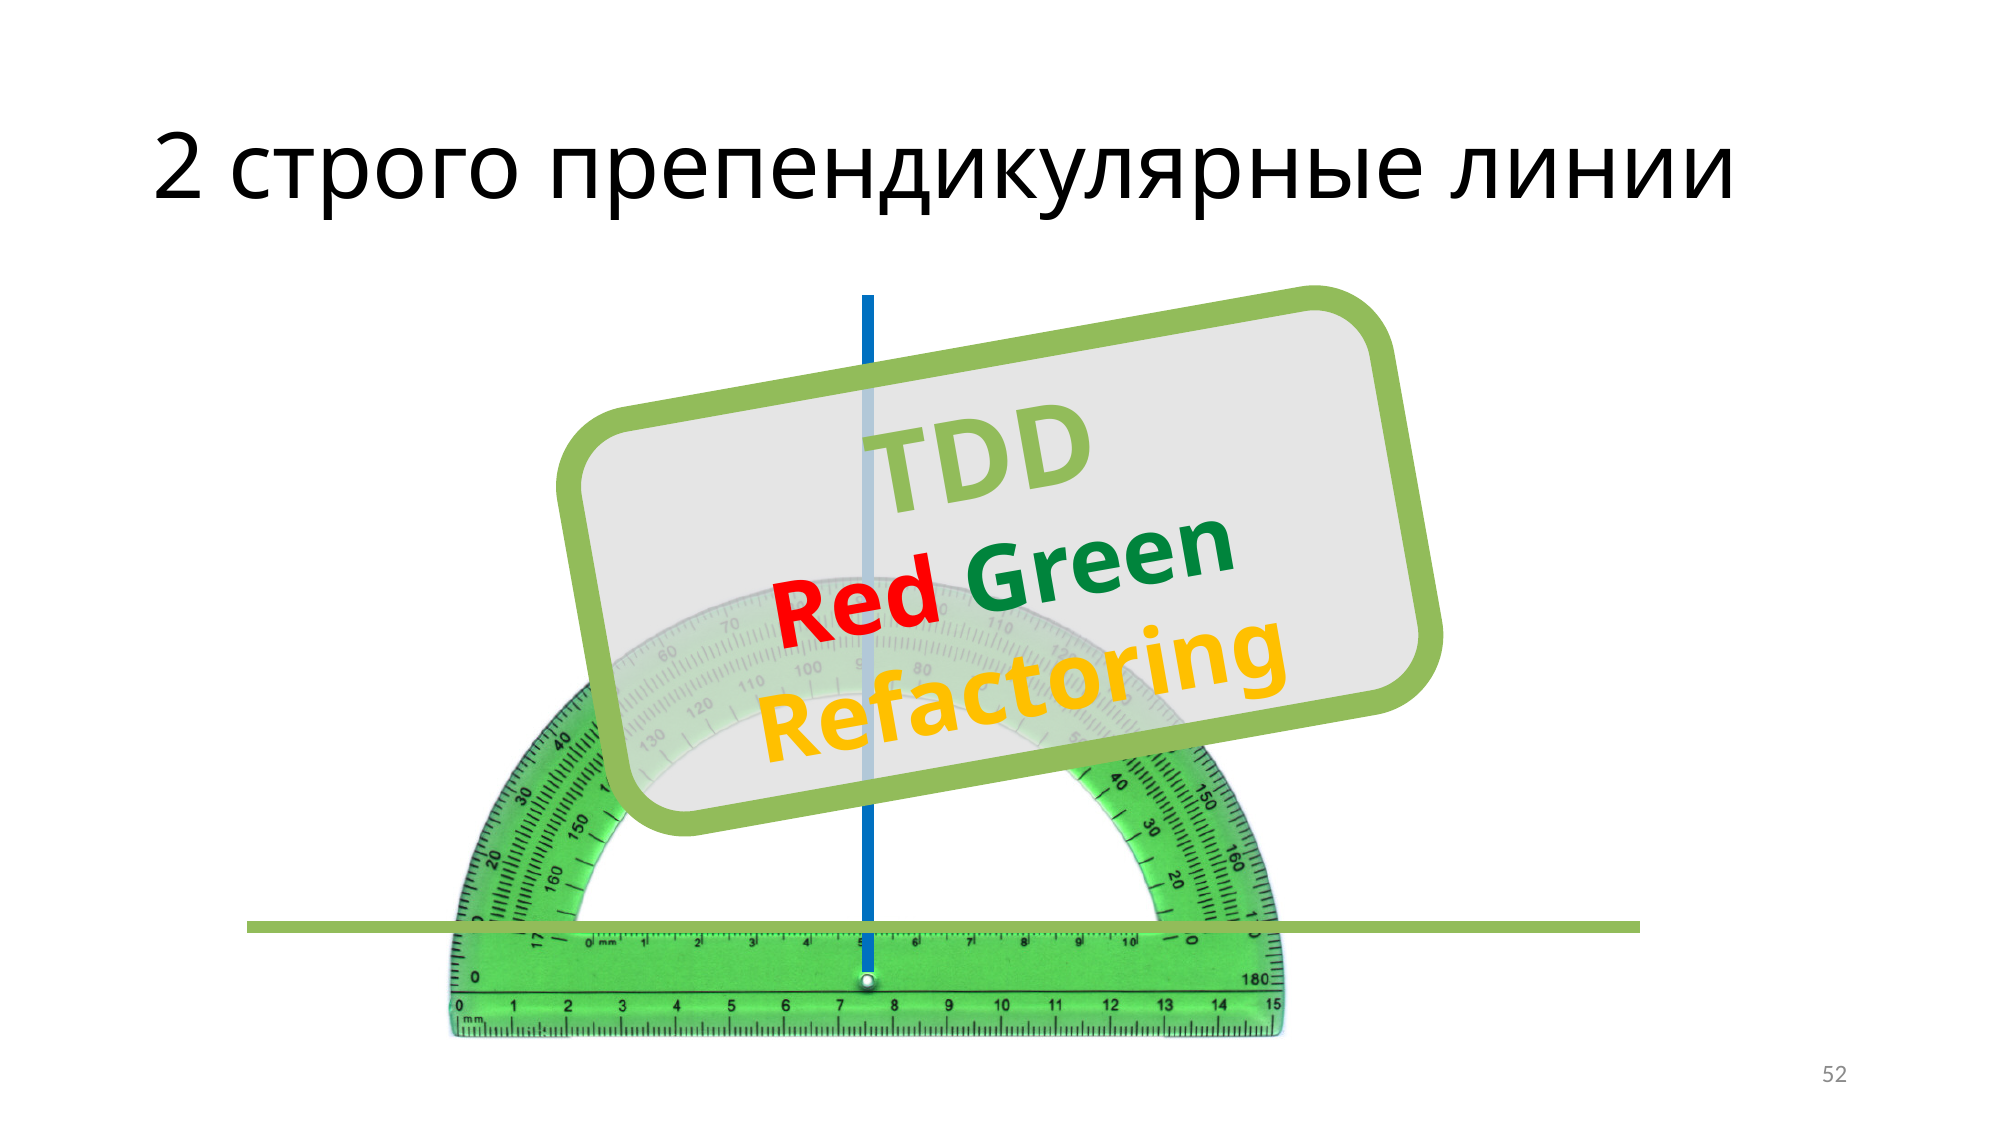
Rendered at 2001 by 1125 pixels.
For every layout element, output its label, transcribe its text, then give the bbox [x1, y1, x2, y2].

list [438, 566, 868, 927]
slide_number 52 [1412, 1042, 1863, 1103]
text_box TDD Red Green Refactoring [567, 375, 868, 566]
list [438, 928, 1299, 1048]
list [869, 566, 1299, 927]
text_box TDD Red Green Refactoring [869, 296, 1432, 717]
title 2 строго препендикулярные линии [137, 59, 1863, 278]
